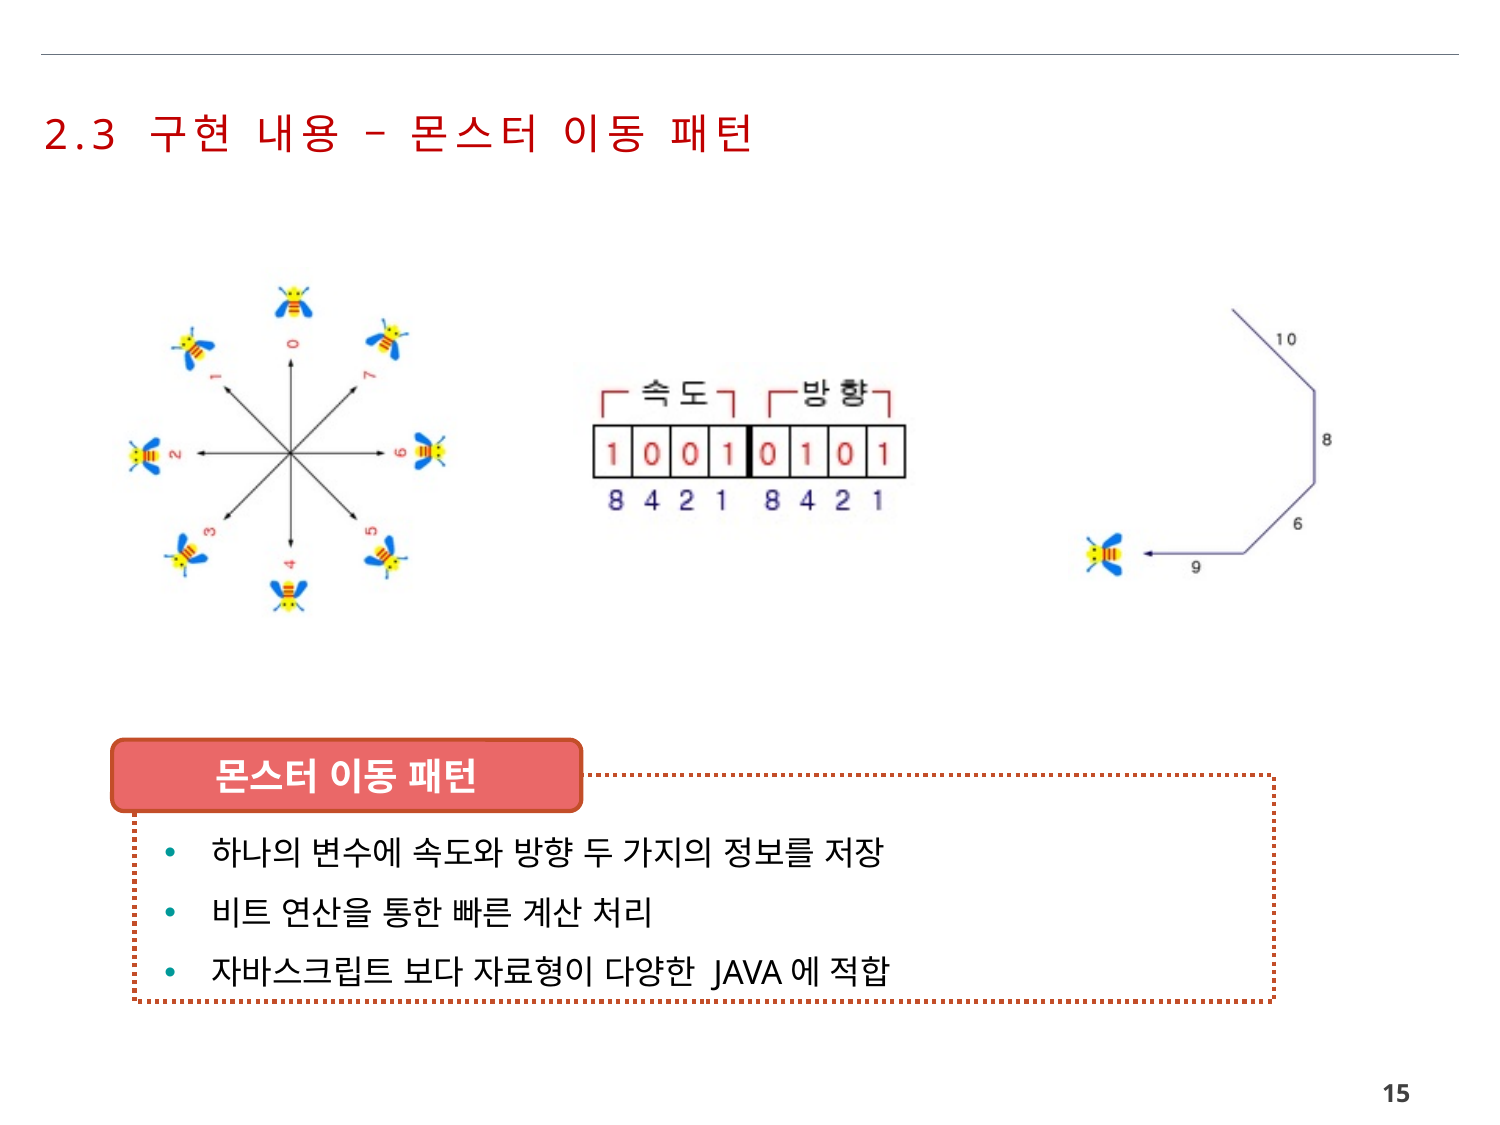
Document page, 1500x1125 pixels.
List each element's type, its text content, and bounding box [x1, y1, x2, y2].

text_box 15 [1367, 1070, 1500, 1120]
text_box 2.3 구현 내용 – 몬스터 이동 패턴 [29, 75, 821, 166]
picture [573, 362, 927, 541]
picture [1068, 304, 1343, 599]
picture [111, 266, 458, 637]
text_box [111, 739, 1275, 1002]
